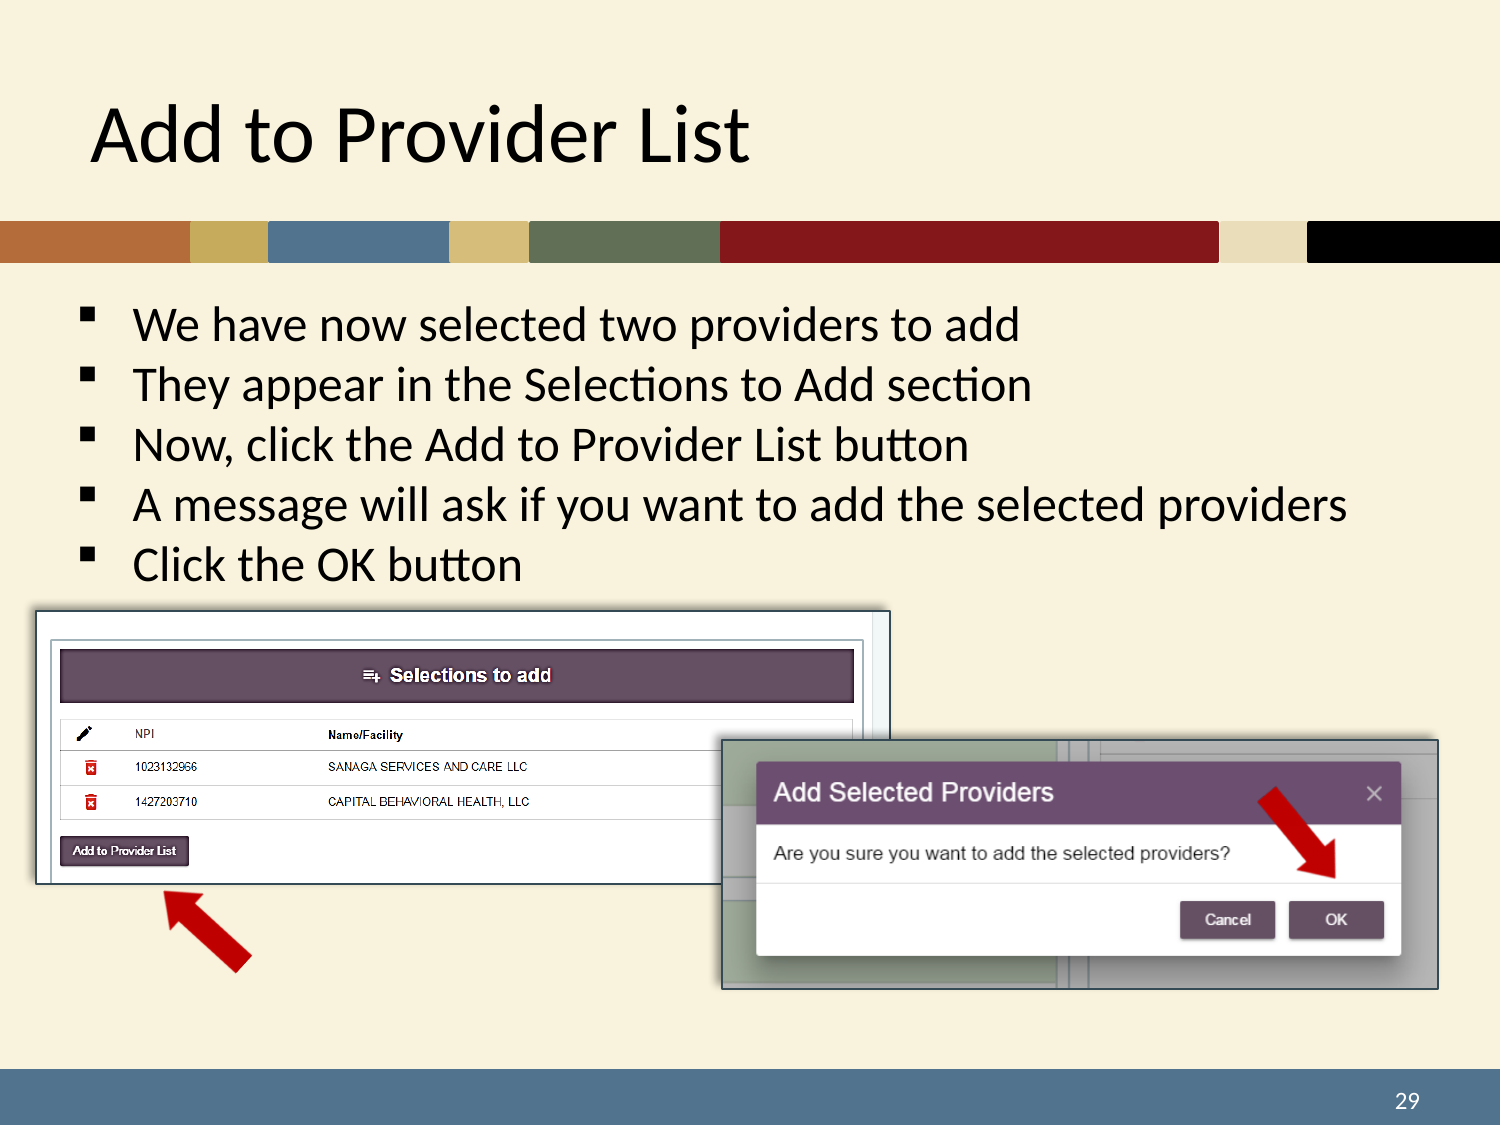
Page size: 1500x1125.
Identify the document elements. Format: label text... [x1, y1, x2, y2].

text_box We have now selected two providers to add They appear in the Selections to Add section Now, click the Add to Provider List button A message will ask if you want to add the selected providers Click the OK button [61, 283, 1473, 599]
slide_number 29 [1379, 1069, 1500, 1125]
picture [36, 612, 1438, 989]
title Add to Provider List [75, 45, 1425, 213]
